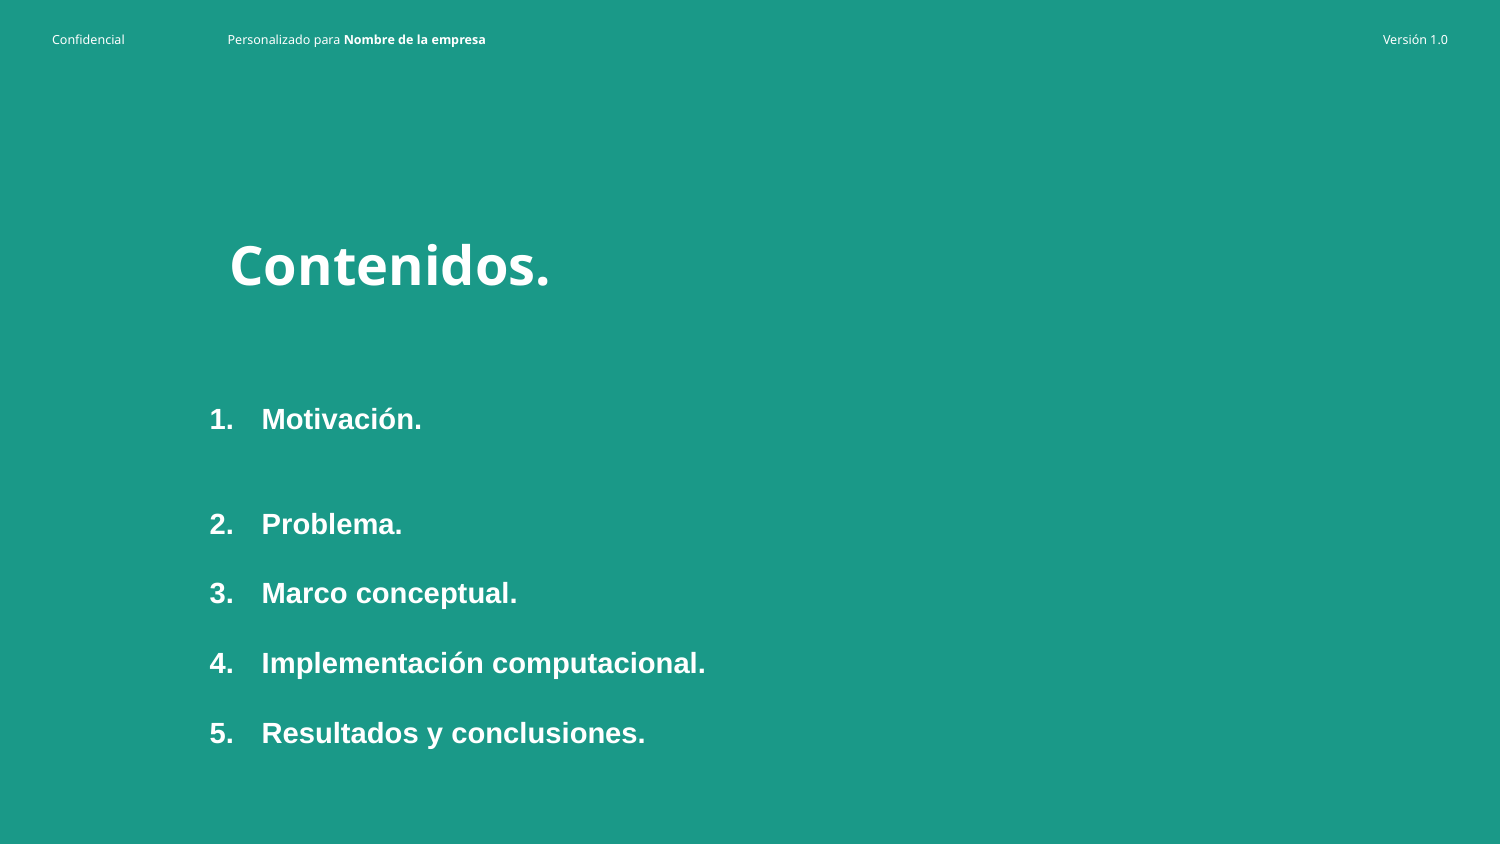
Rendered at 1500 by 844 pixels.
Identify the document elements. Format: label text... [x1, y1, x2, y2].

text_box Motivación. Problema. Marco conceptual. Implementación computacional. Resultados y conclusiones. [171, 385, 1218, 625]
text_box Contenidos. [214, 216, 1381, 305]
